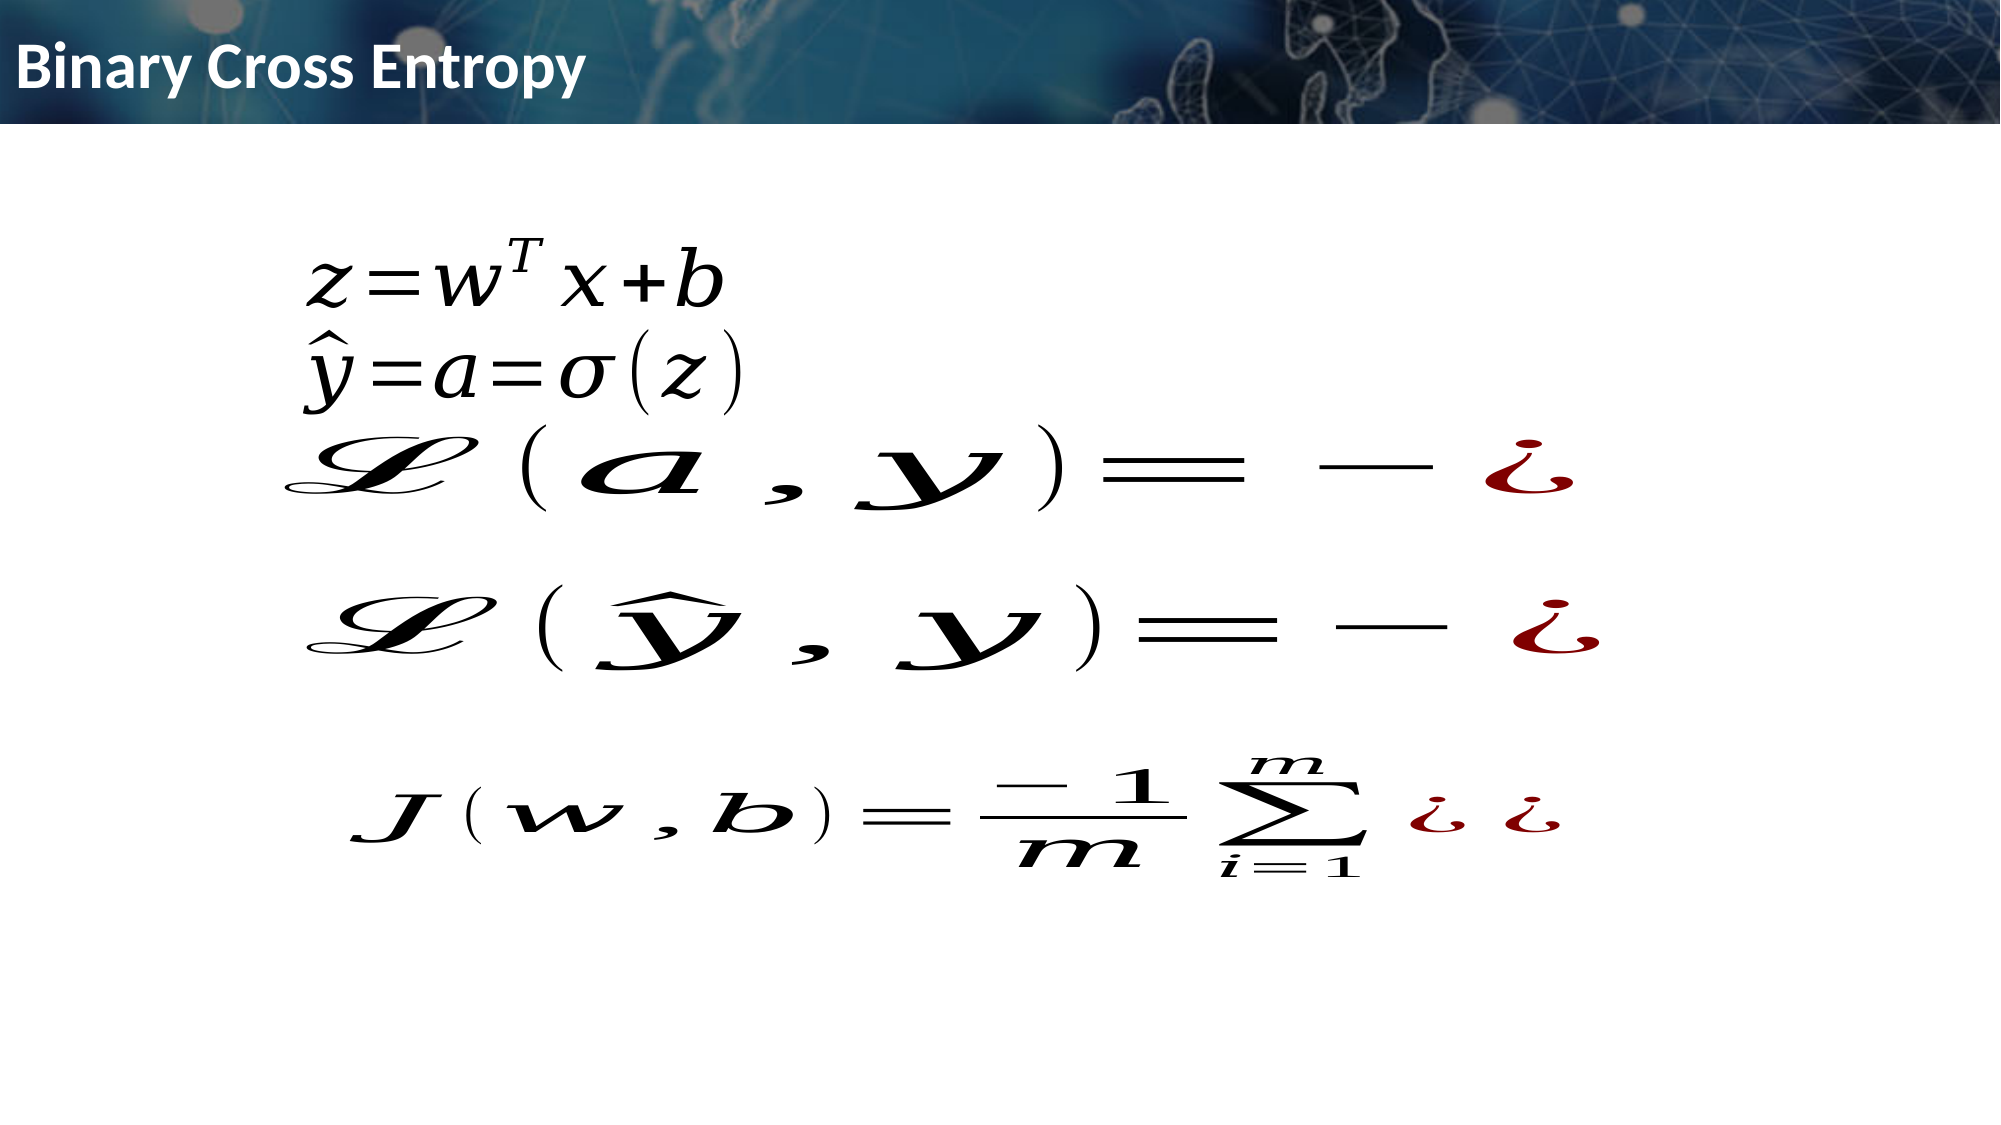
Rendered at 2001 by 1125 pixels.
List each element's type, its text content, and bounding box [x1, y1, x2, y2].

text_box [267, 228, 1589, 517]
title Binary Cross Entropy [0, 10, 2000, 123]
